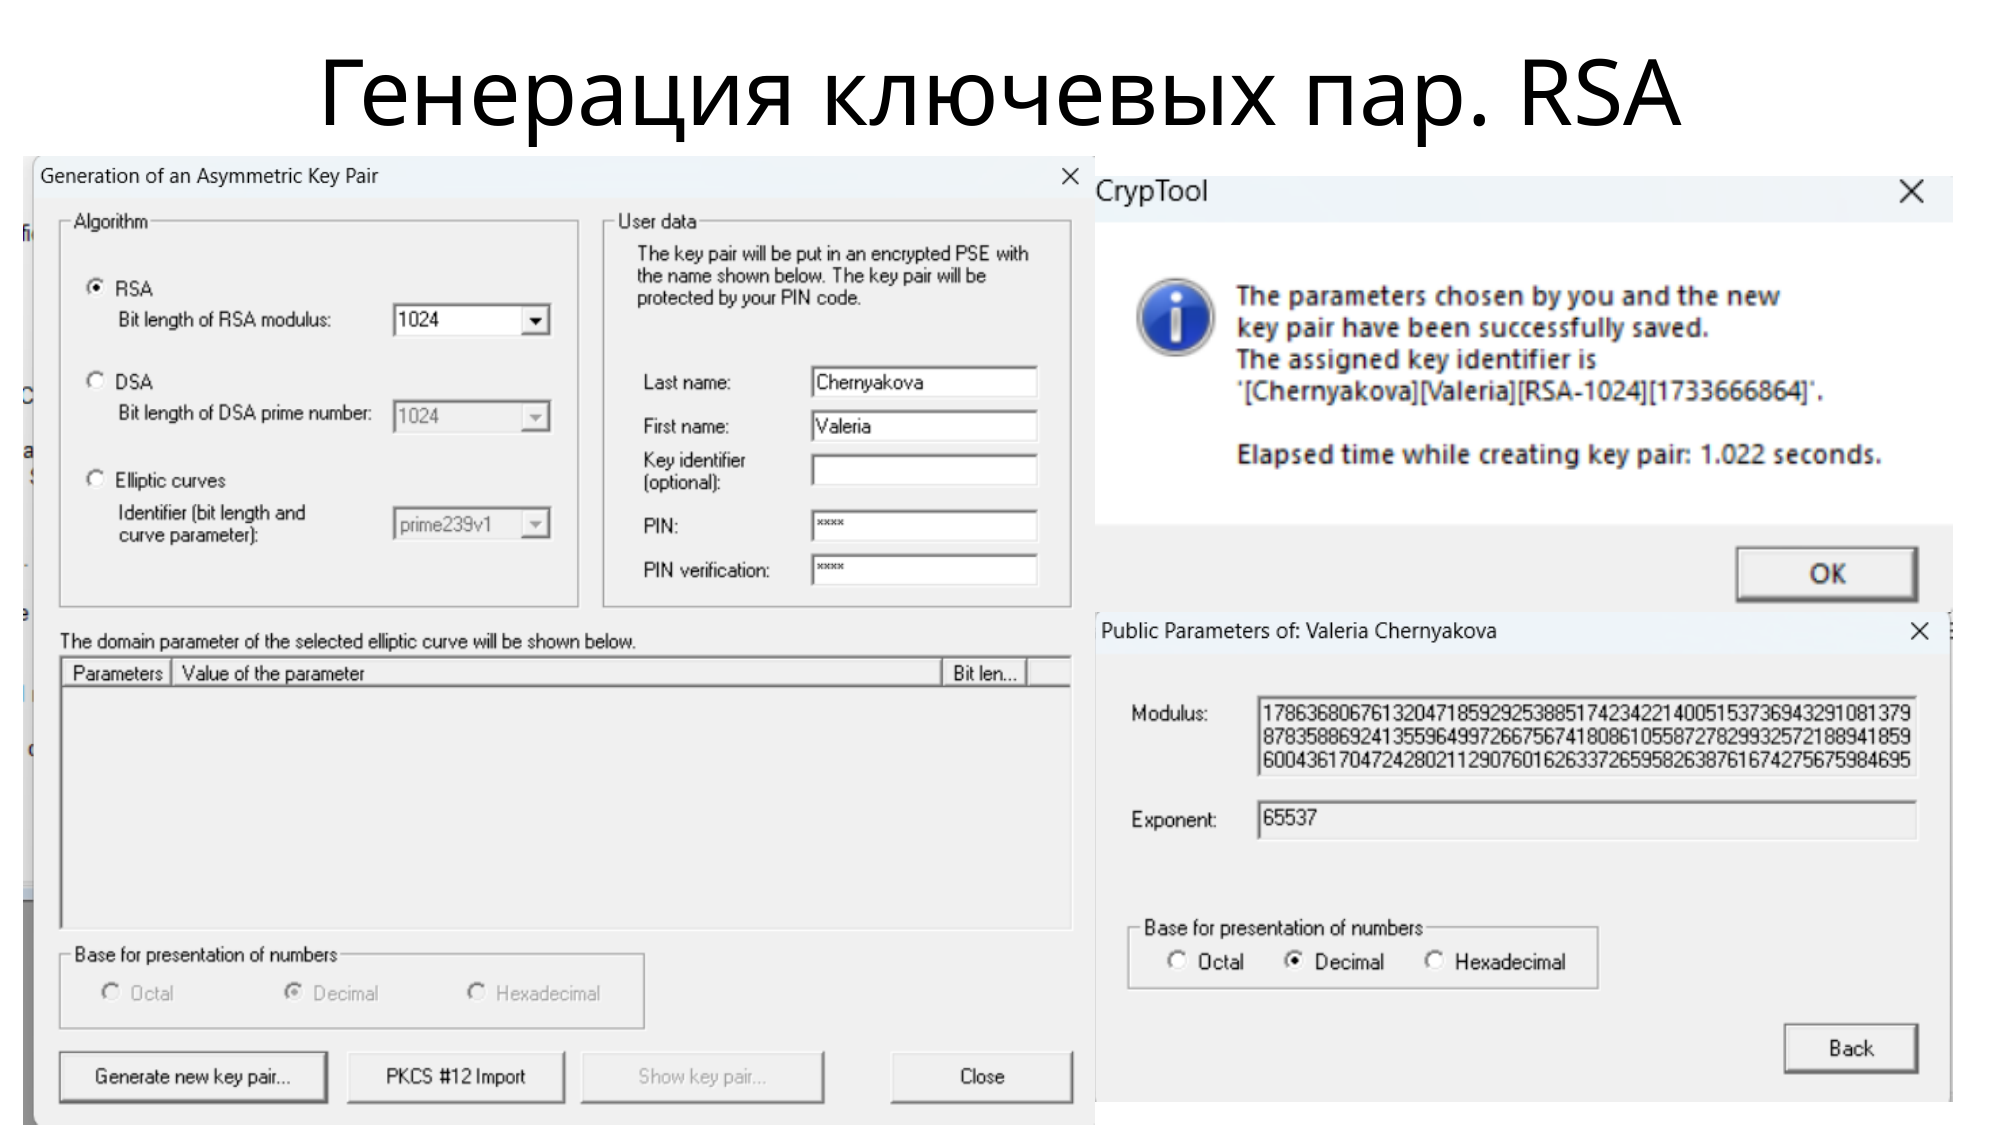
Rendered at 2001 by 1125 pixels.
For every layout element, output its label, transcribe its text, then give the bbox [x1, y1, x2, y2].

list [1095, 612, 1953, 1102]
picture [23, 156, 1953, 1125]
title Генерация ключевых пар. RSA [137, 23, 1863, 168]
